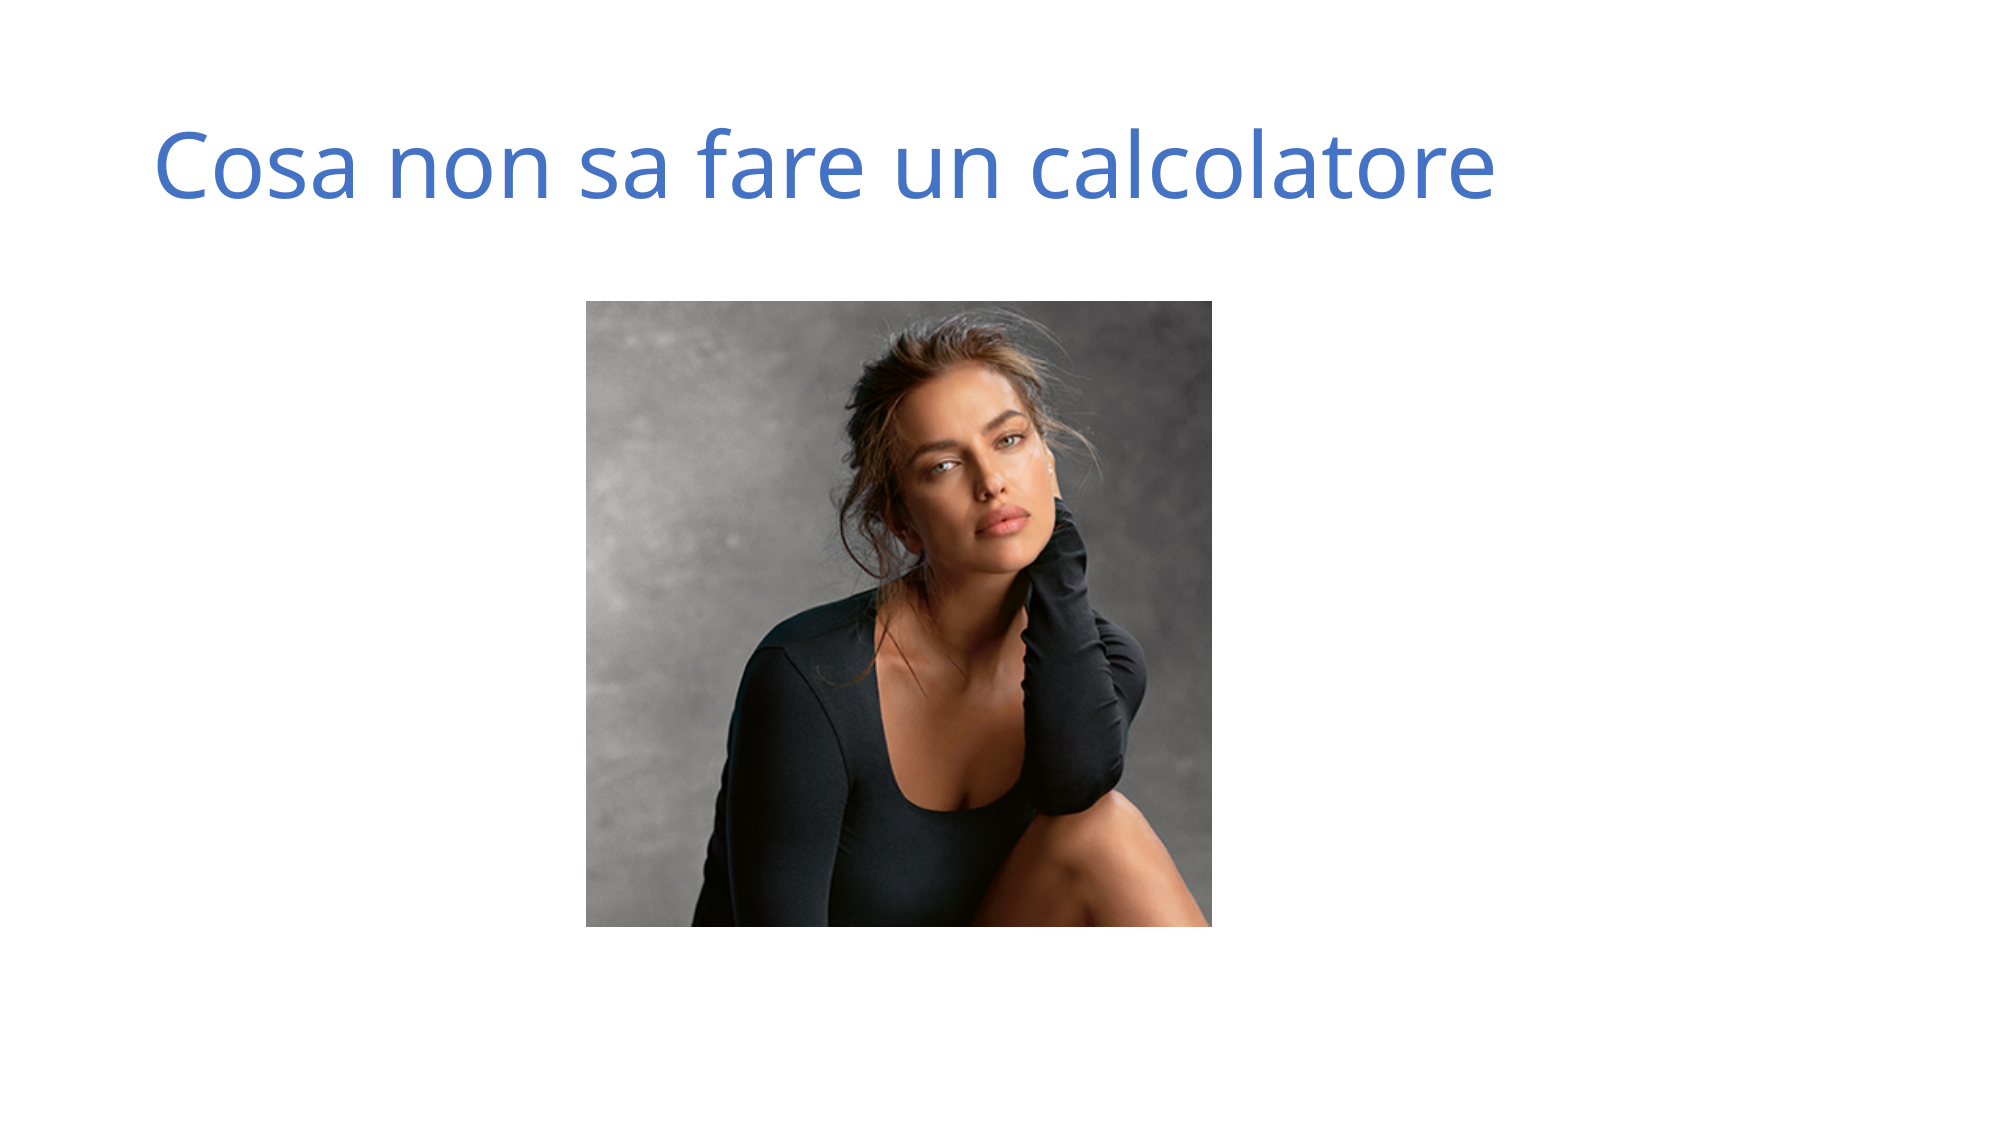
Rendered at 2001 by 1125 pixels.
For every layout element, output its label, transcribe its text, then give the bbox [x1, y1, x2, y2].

title Cosa non sa fare un calcolatore [137, 59, 1863, 278]
picture [586, 301, 1212, 927]
